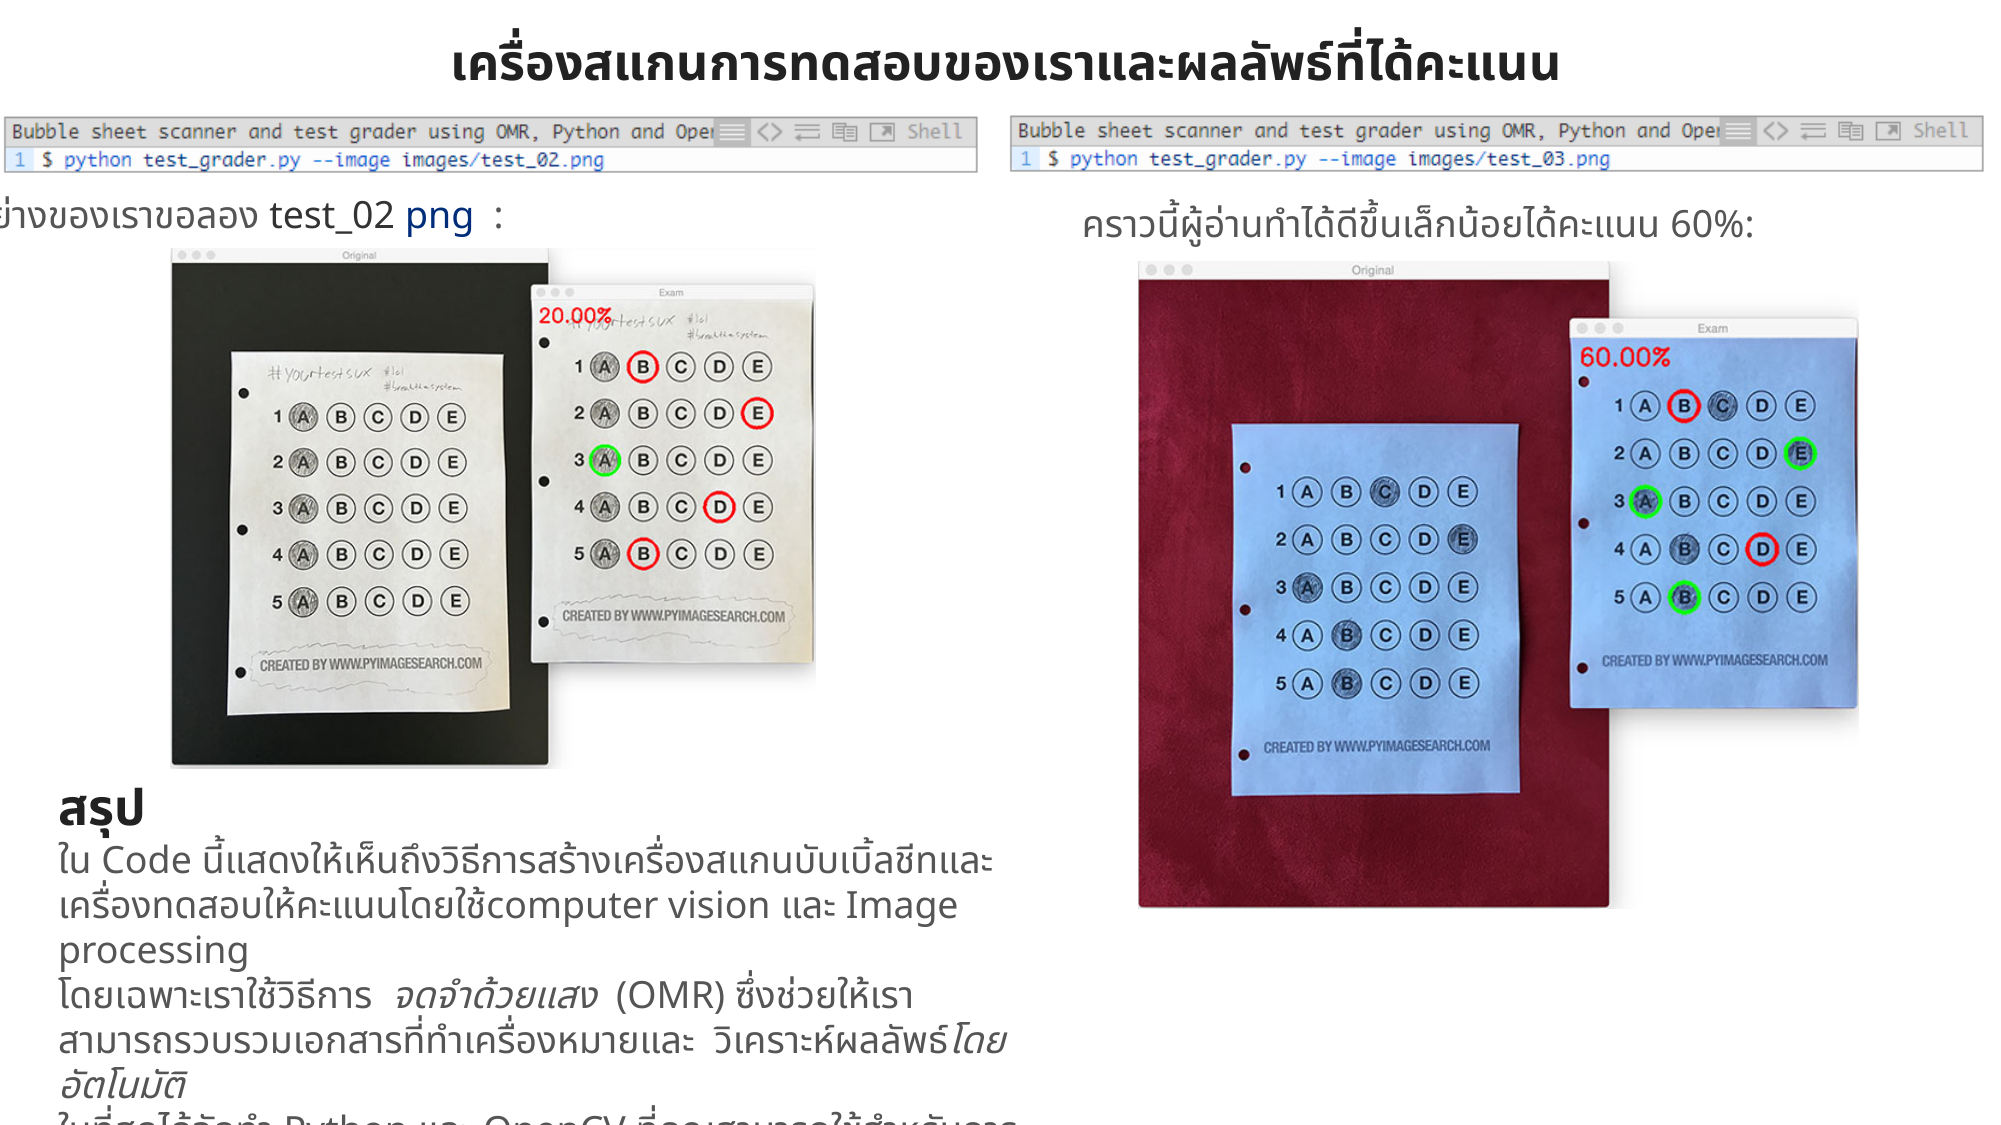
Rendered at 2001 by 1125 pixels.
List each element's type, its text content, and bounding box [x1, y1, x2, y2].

picture [170, 248, 816, 769]
text_box สรุป ใน Code นี้แสดงให้เห็นถึงวิธีการสร้างเครื่องสแกนบับเบิ้ลชีทและเครื่องทดสอบให้คะแนนโดยใช้computer vision และ Image processing โดยเฉพาะเราใช้วิธีการ จดจำด้วยแสง (OMR) ซึ่งช่วยให้เราสามารถรวบรวมเอกสารที่ทำเครื่องหมายและ วิเคราะห์ผลลัพธ์โดยอัตโนมัติ ในที่สุดได้จัดทำ Python และ OpenCV ที่คุณสามารถใช้สำหรับการสร้างระบบการให้คะแนนการทดสอบแผ่นบับเบิ้ลของคุณเอง [43, 768, 1044, 1125]
picture [0, 110, 988, 181]
text_box เครื่องสแกนการทดสอบของเราและผลลัพธ์ที่ได้คะแนน [435, 22, 1577, 98]
text_box คราวนี้ผู้อ่านทำได้ดีขึ้นเล็กน้อยได้คะแนน 60%: [1067, 192, 1770, 252]
picture [1001, 107, 1996, 184]
picture [1138, 261, 1859, 909]
text_box ตัวอย่างของเราขอลอง test_02 png : [0, 183, 519, 244]
